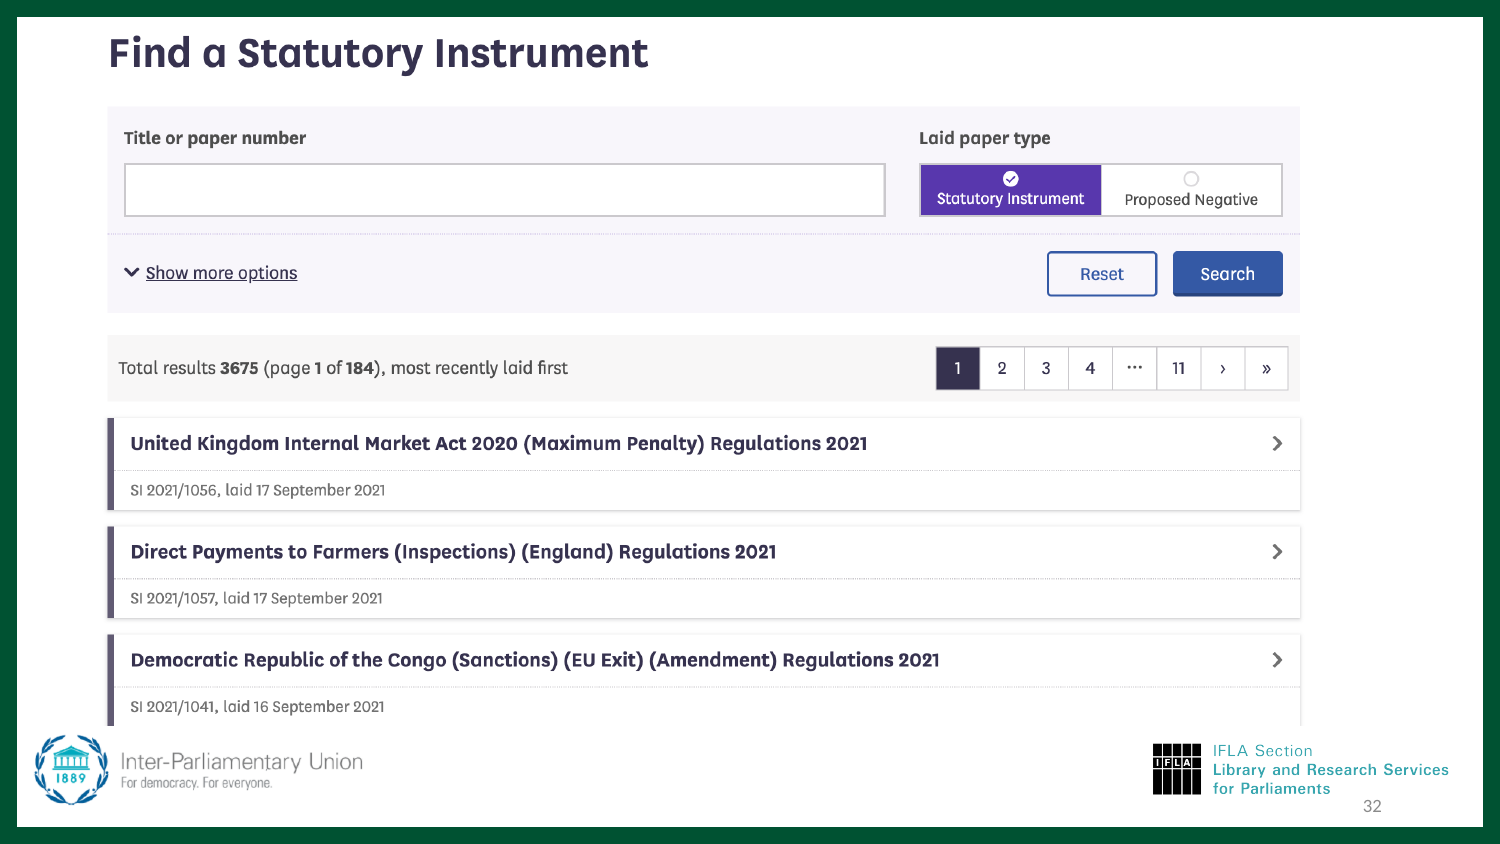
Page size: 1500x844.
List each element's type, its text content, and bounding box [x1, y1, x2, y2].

text_box [0, 0, 1500, 844]
slide_number 32 [1059, 782, 1397, 827]
picture [1153, 742, 1455, 798]
picture [23, 19, 1305, 819]
